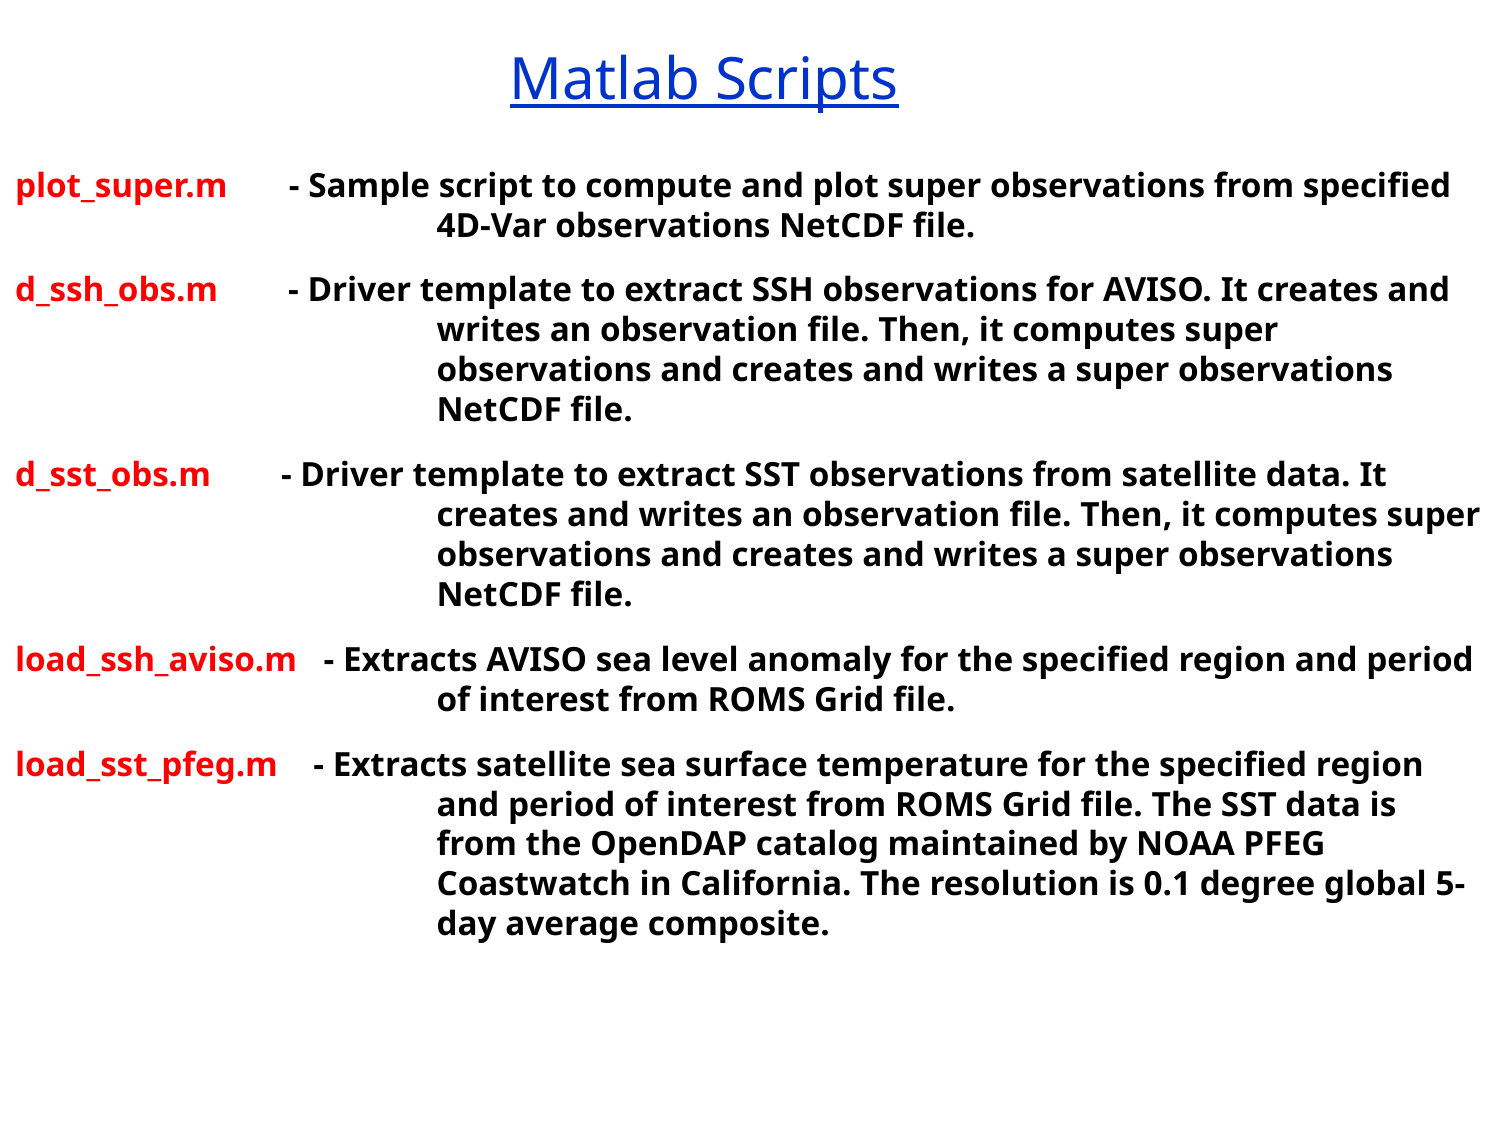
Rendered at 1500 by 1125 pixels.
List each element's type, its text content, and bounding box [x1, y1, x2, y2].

list plot_super.m - Sample script to compute and plot super observations from specified 4D-Var observations NetCDF file. d_ssh_obs.m - Driver template to extract SSH observations for AVISO. It creates and writes an observation file. Then, it computes super observations and creates and writes a super observations NetCDF file. d_sst_obs.m - Driver template to extract SST observations from satellite data. It creates and writes an observation file. Then, it computes super observations and creates and writes a super observations NetCDF file. load_ssh_aviso.m - Extracts AVISO sea level anomaly for the specified region and period of interest from ROMS Grid file. load_sst_pfeg.m - Extracts satellite sea surface temperature for the specified region and period of interest from ROMS Grid file. The SST data is from the OpenDAP catalog maintained by NOAA PFEG Coastwatch in California. The resolution is 0.1 degree global 5-day average composite. [0, 155, 1500, 1101]
title Matlab Scripts [494, 37, 1005, 115]
